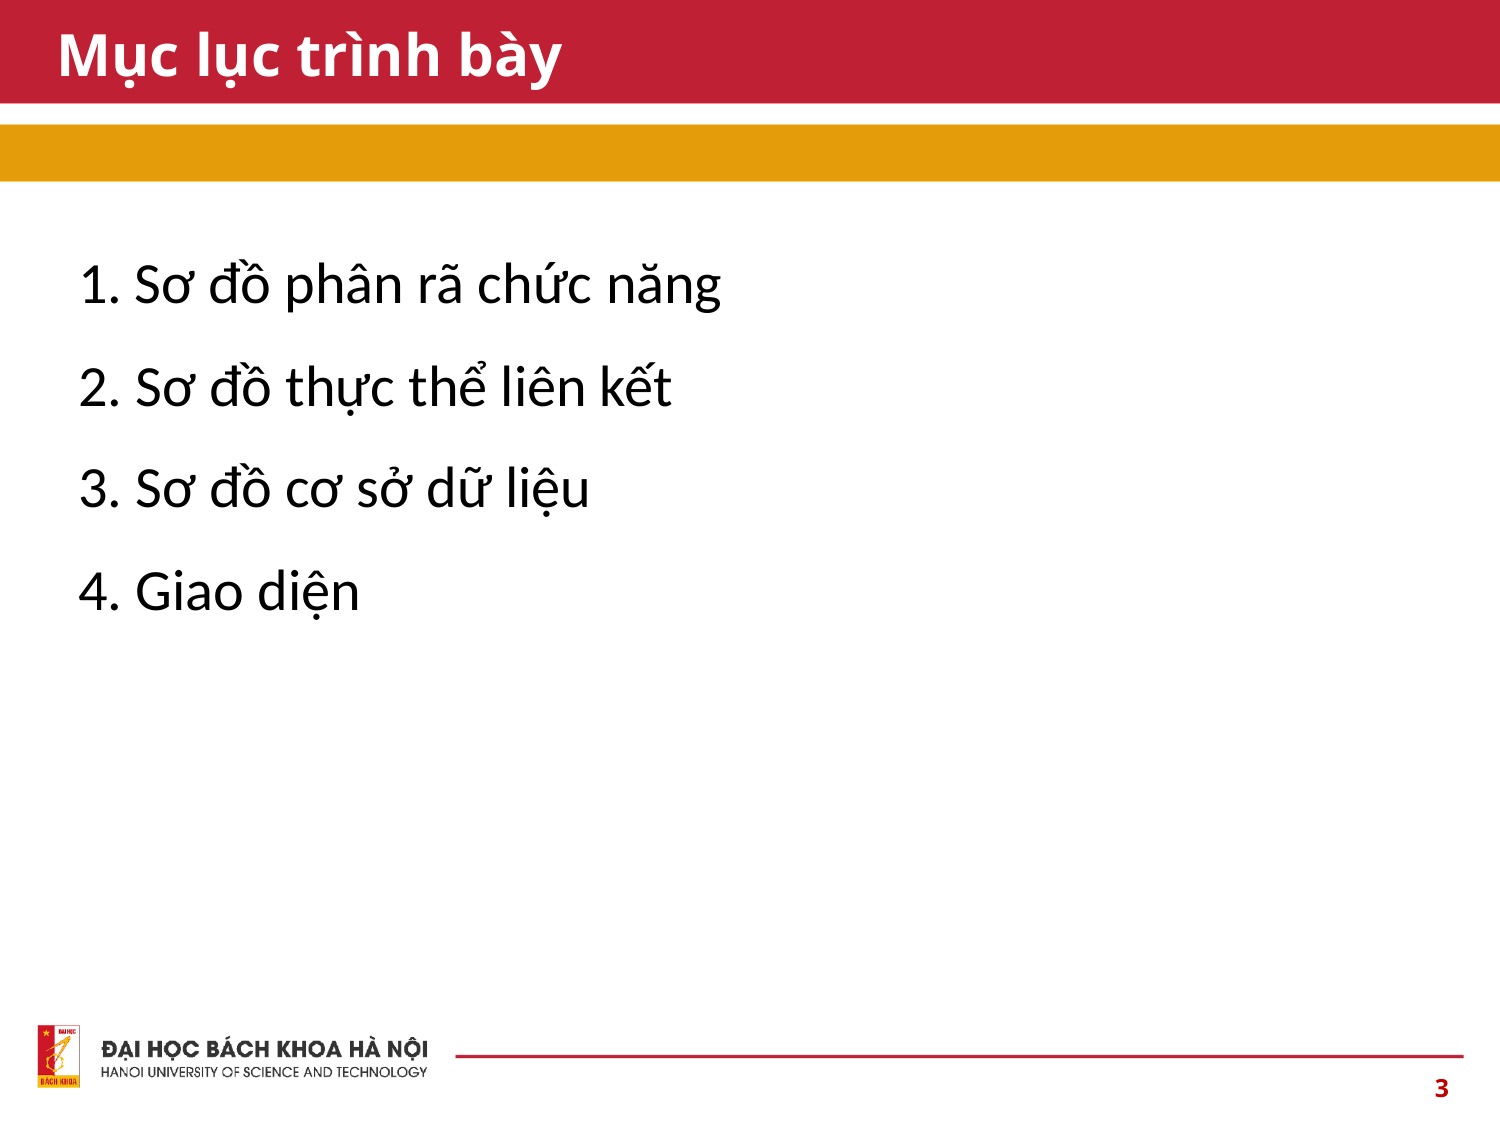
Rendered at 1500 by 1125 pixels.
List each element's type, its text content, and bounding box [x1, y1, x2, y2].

text_box 2. Sơ đồ thực thể liên kết [63, 340, 796, 426]
title Mục lục trình bày [41, 18, 1459, 90]
slide_number 3 [1126, 1065, 1464, 1125]
text_box Sơ đồ phân rã chức năng [63, 237, 796, 323]
text_box 3. Sơ đồ cơ sở dữ liệu [63, 441, 796, 527]
picture [0, 0, 1500, 1125]
text_box 4. Giao diện [63, 544, 796, 630]
